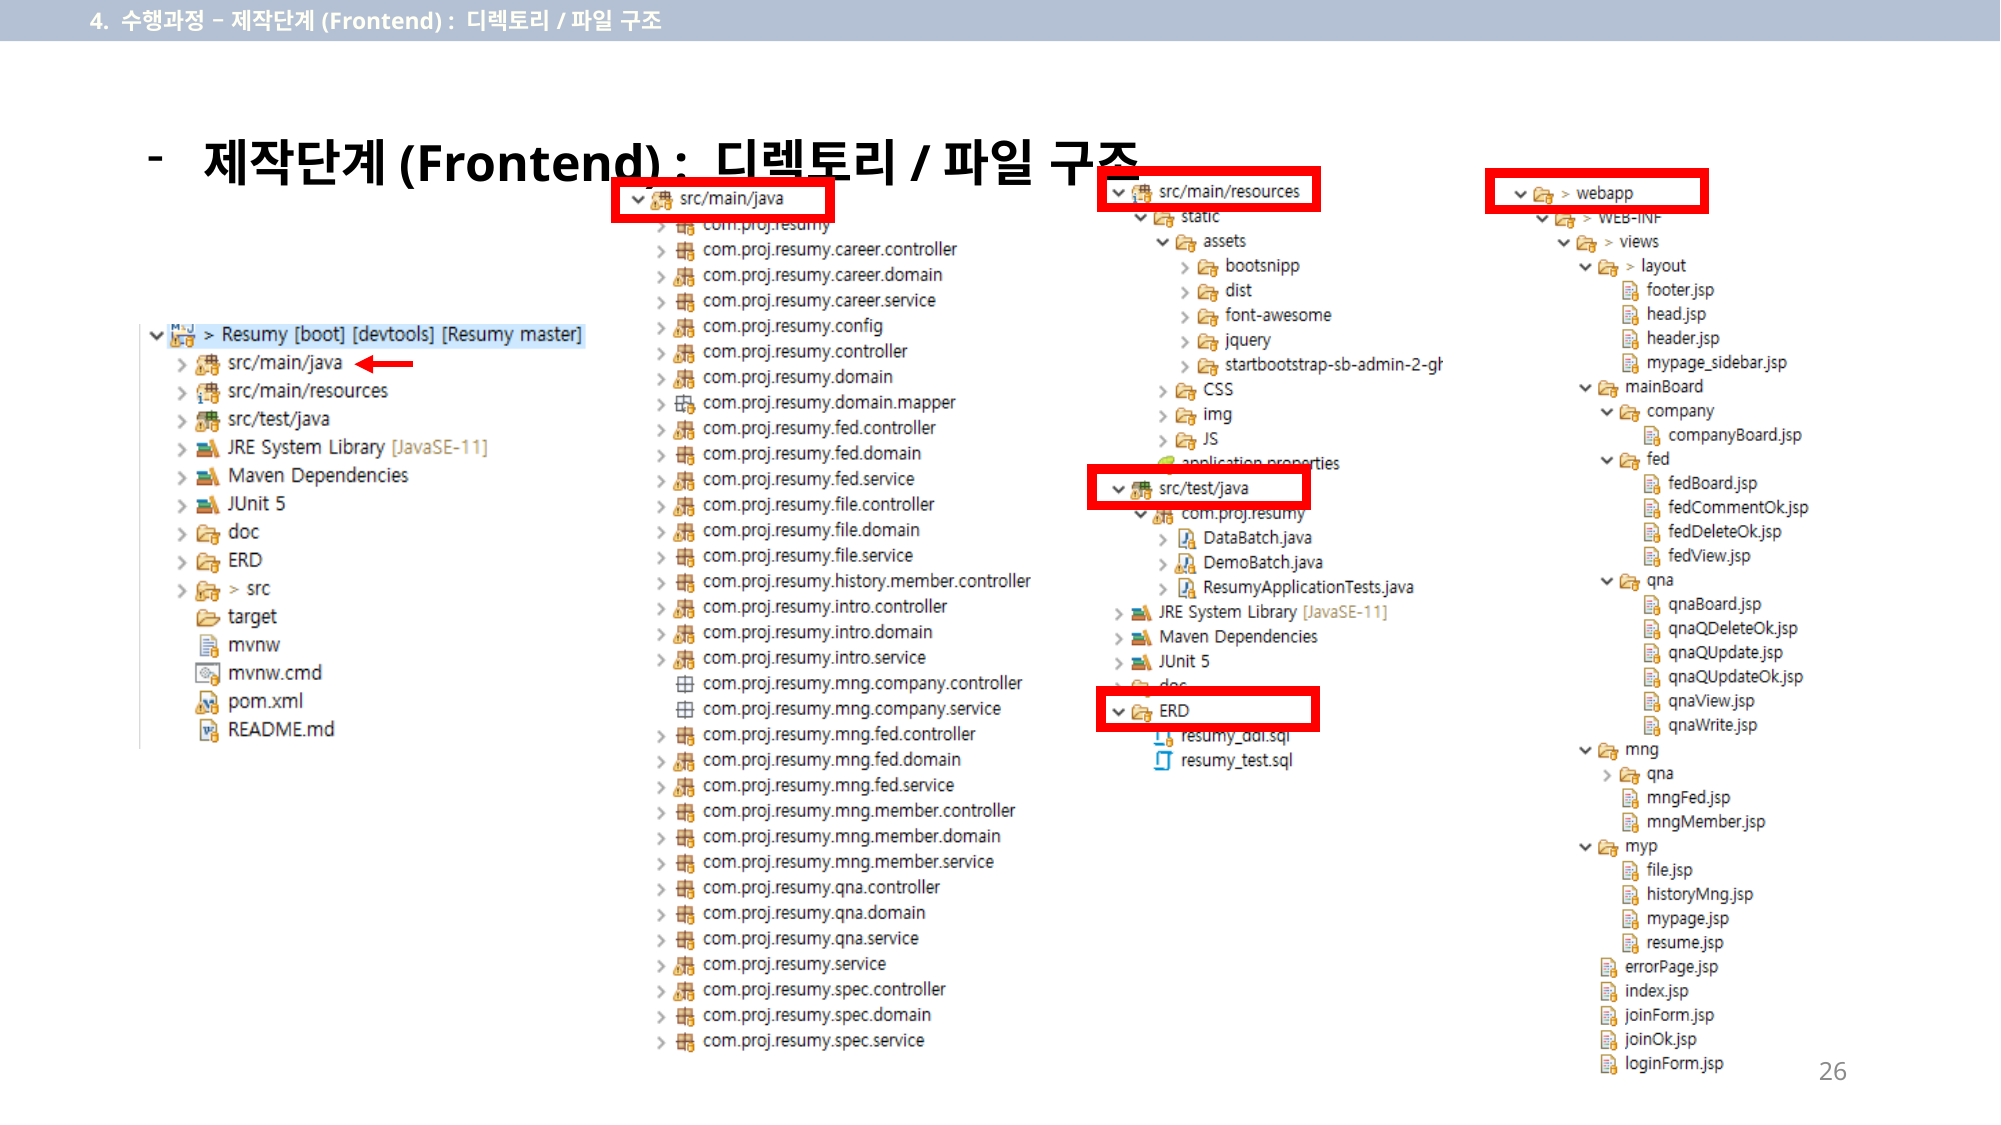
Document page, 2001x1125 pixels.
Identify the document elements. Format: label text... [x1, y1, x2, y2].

text_box 4. 수행과정 – 제작단계(Frontend) : 디렉토리/파일 구조 [0, 0, 2000, 42]
picture [625, 189, 1055, 1058]
text_box [1489, 172, 1706, 181]
text_box [614, 181, 831, 220]
slide_number 26 [1412, 1042, 1863, 1103]
picture [1084, 181, 1864, 1076]
picture [139, 324, 611, 749]
text_box 제작단계(Frontend) : 디렉토리/파일 구조 [132, 64, 1826, 199]
text_box [1101, 170, 1317, 181]
